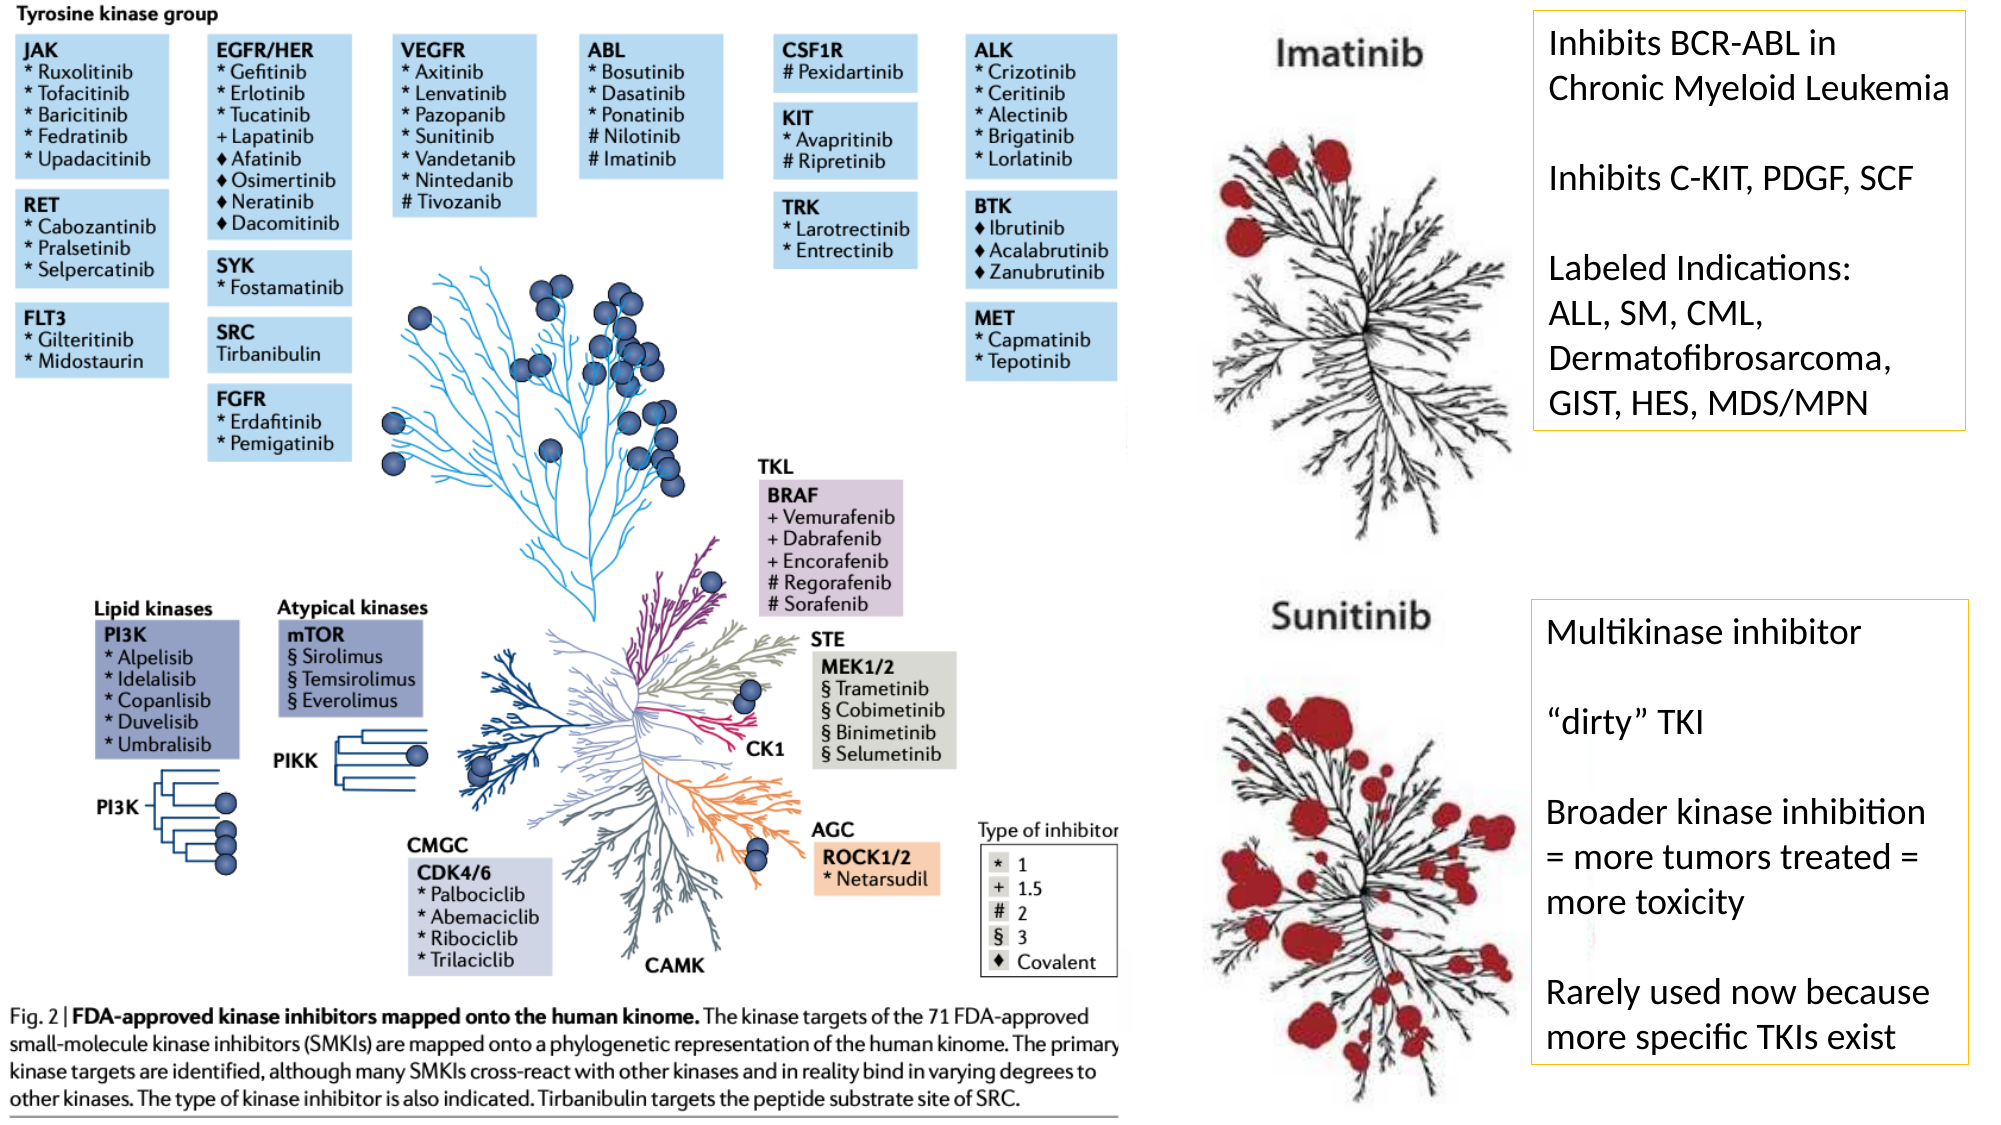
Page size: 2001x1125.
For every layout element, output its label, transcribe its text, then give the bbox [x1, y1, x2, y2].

text_box Multikinase inhibitor “dirty” TKI Broader kinase inhibition = more tumors treated = more toxicity Rarely used now because more specific TKIs exist [1595, 599, 1969, 1065]
picture [0, 0, 1595, 1125]
text_box Inhibits BCR-ABL in Chronic Myeloid Leukemia Inhibits C-KIT, PDGF, SCF Labeled Indications: ALL, SM, CML, Dermatofibrosarcoma, GIST, HES, MDS/MPN [1595, 10, 1966, 431]
